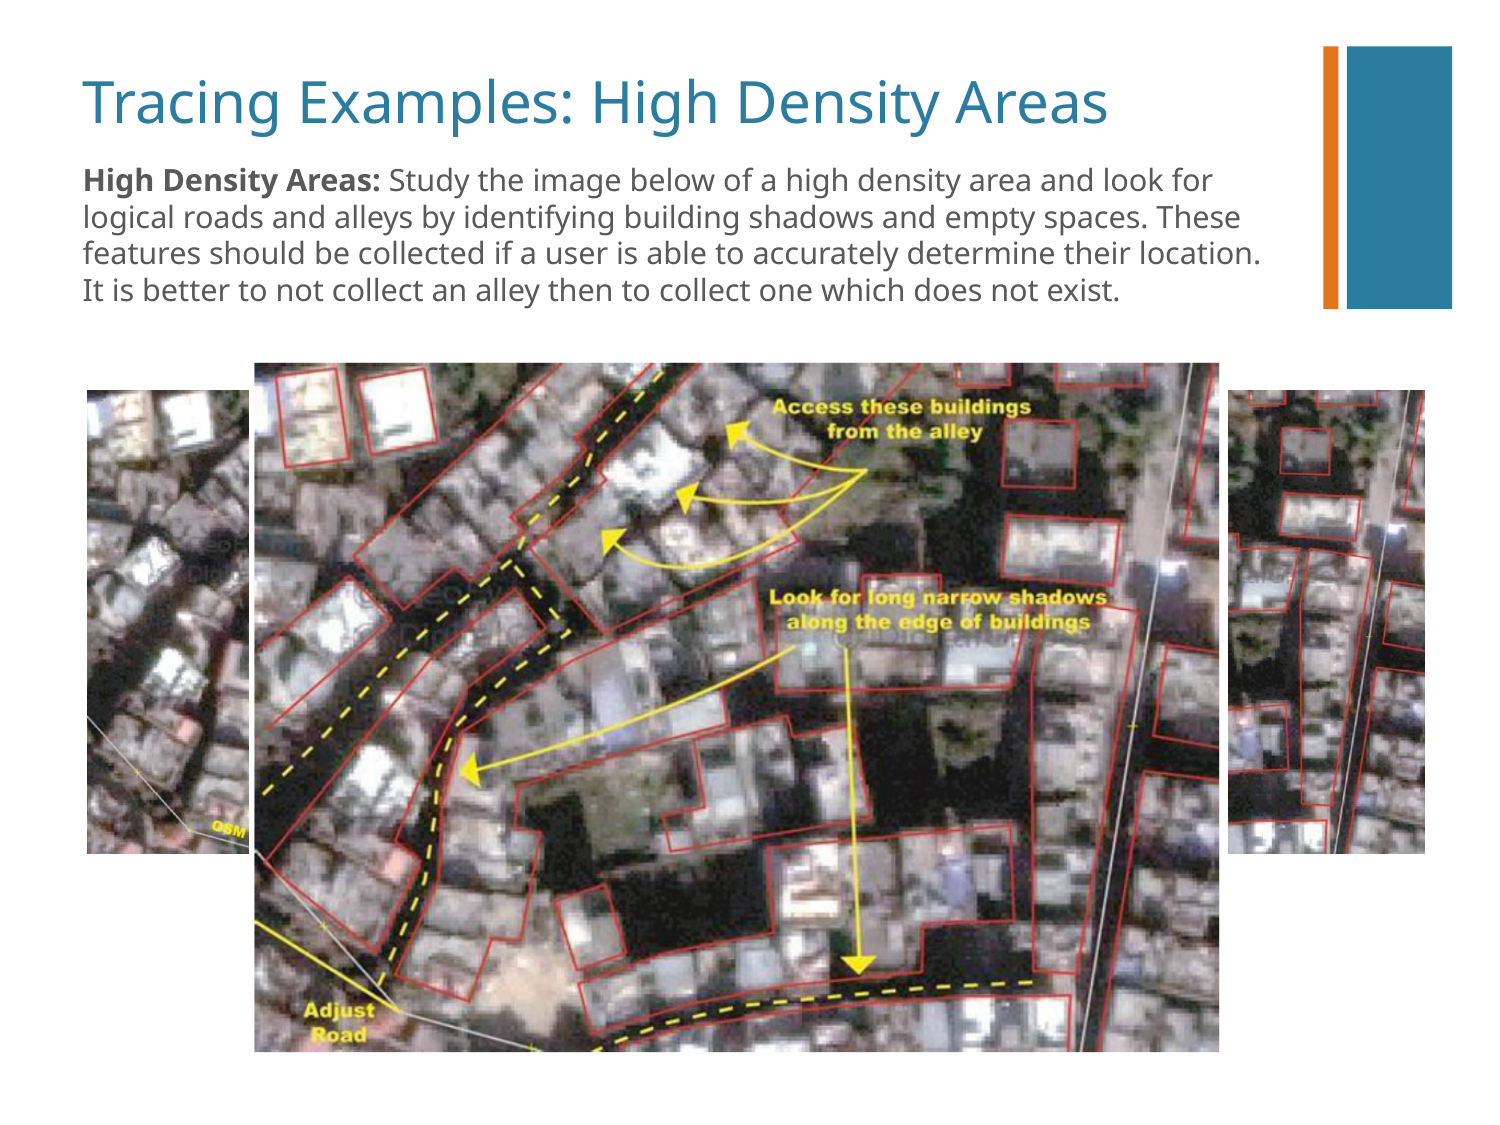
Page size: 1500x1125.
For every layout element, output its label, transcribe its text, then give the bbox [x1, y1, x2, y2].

title Tracing Examples: High Density Areas [67, 57, 1308, 241]
picture [1231, 390, 1426, 854]
list High Density Areas: Study the image below of a high density area and look for logical roads and alleys by identifying building shadows and empty spaces. These features should be collected if a user is able to accurately determine their location. It is better to not collect an alley then to collect one which does not exist. [67, 153, 1282, 354]
picture [86, 390, 245, 854]
picture [249, 352, 1228, 1063]
